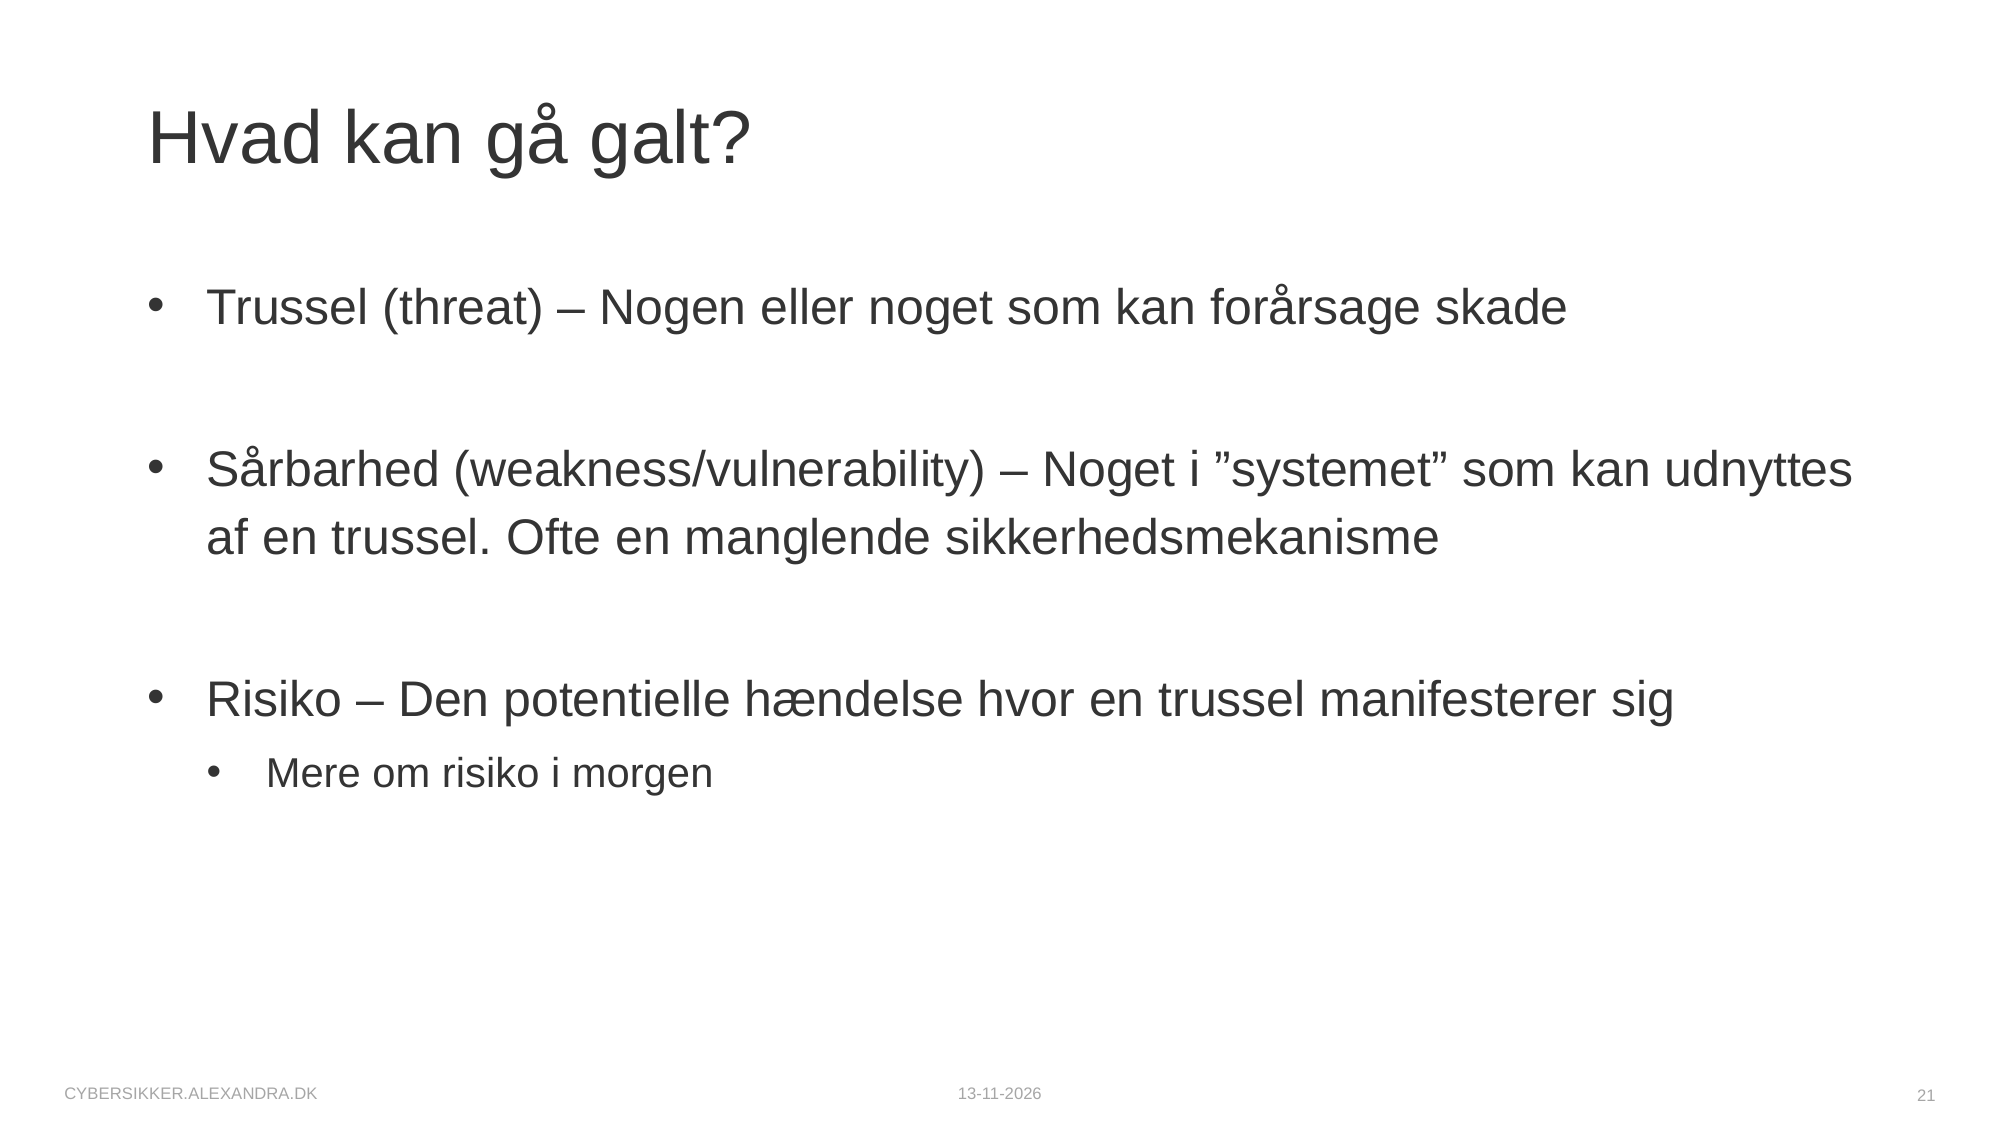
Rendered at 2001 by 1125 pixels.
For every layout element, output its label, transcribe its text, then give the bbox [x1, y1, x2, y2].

title Hvad kan gå galt? [147, 88, 1861, 180]
list Trussel (threat) – Nogen eller noget som kan forårsage skade Sårbarhed (weakness/vulnerability) – Noget i ”systemet” som kan udnyttes af en trussel. Ofte en manglende sikkerhedsmekanisme Risiko – Den potentielle hændelse hvor en trussel manifesterer sig Mere om risiko i morgen [147, 265, 1861, 975]
footer cybersikker.alexandra.dk [49, 1075, 565, 1106]
slide_number 21 [1631, 1077, 1951, 1113]
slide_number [763, 1075, 1237, 1106]
